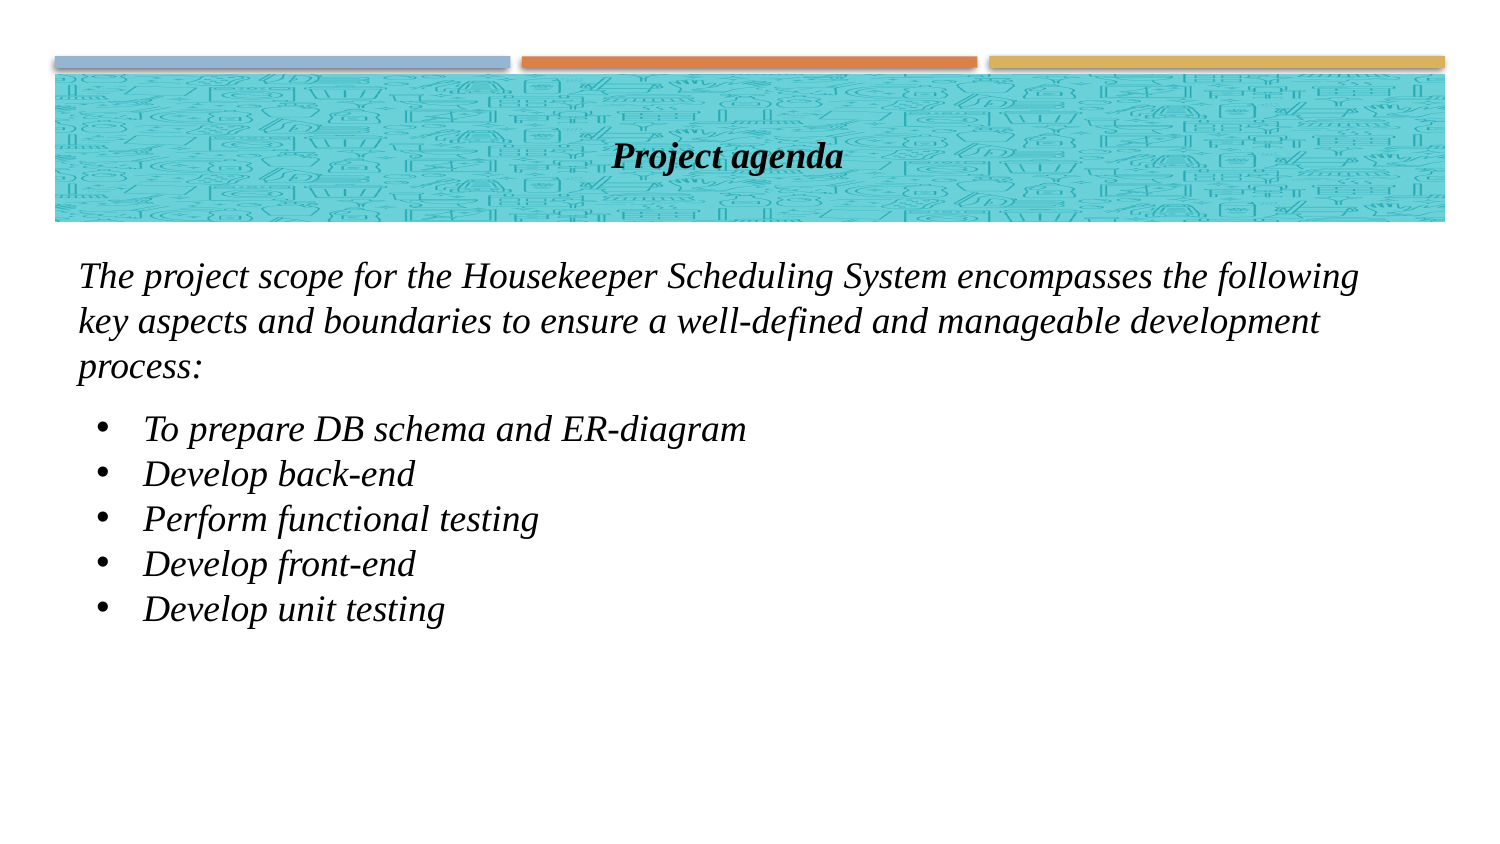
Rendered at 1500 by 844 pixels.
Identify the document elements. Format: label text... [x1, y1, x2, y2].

picture [54, 73, 1445, 223]
text_box To prepare DB schema and ER-diagram Develop back-end Perform functional testing Develop front-end Develop unit testing [81, 396, 835, 727]
text_box The project scope for the Housekeeper Scheduling System encompasses the following key aspects and boundaries to ensure a well-defined and manageable development process: [44, 244, 1434, 394]
